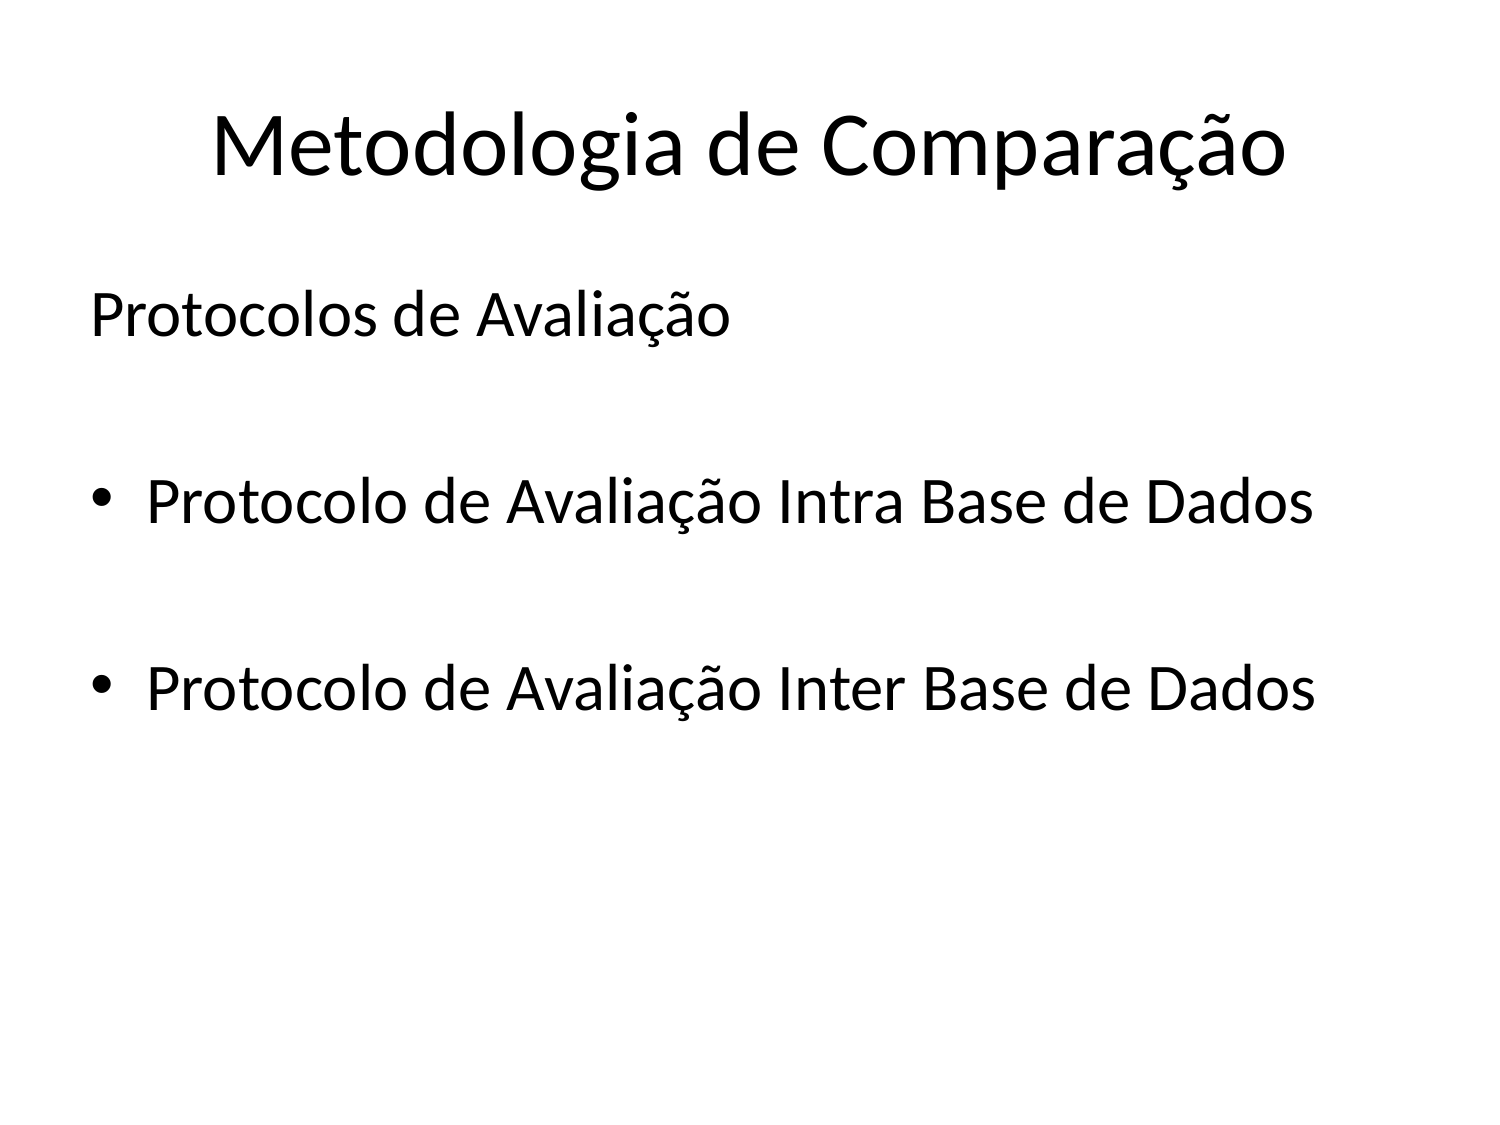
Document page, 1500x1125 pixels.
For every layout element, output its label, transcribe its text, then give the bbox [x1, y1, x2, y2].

list Protocolos de Avaliação Protocolo de Avaliação Intra Base de Dados Protocolo de Avaliação Inter Base de Dados [75, 262, 1425, 1005]
title Metodologia de Comparação [75, 45, 1425, 233]
